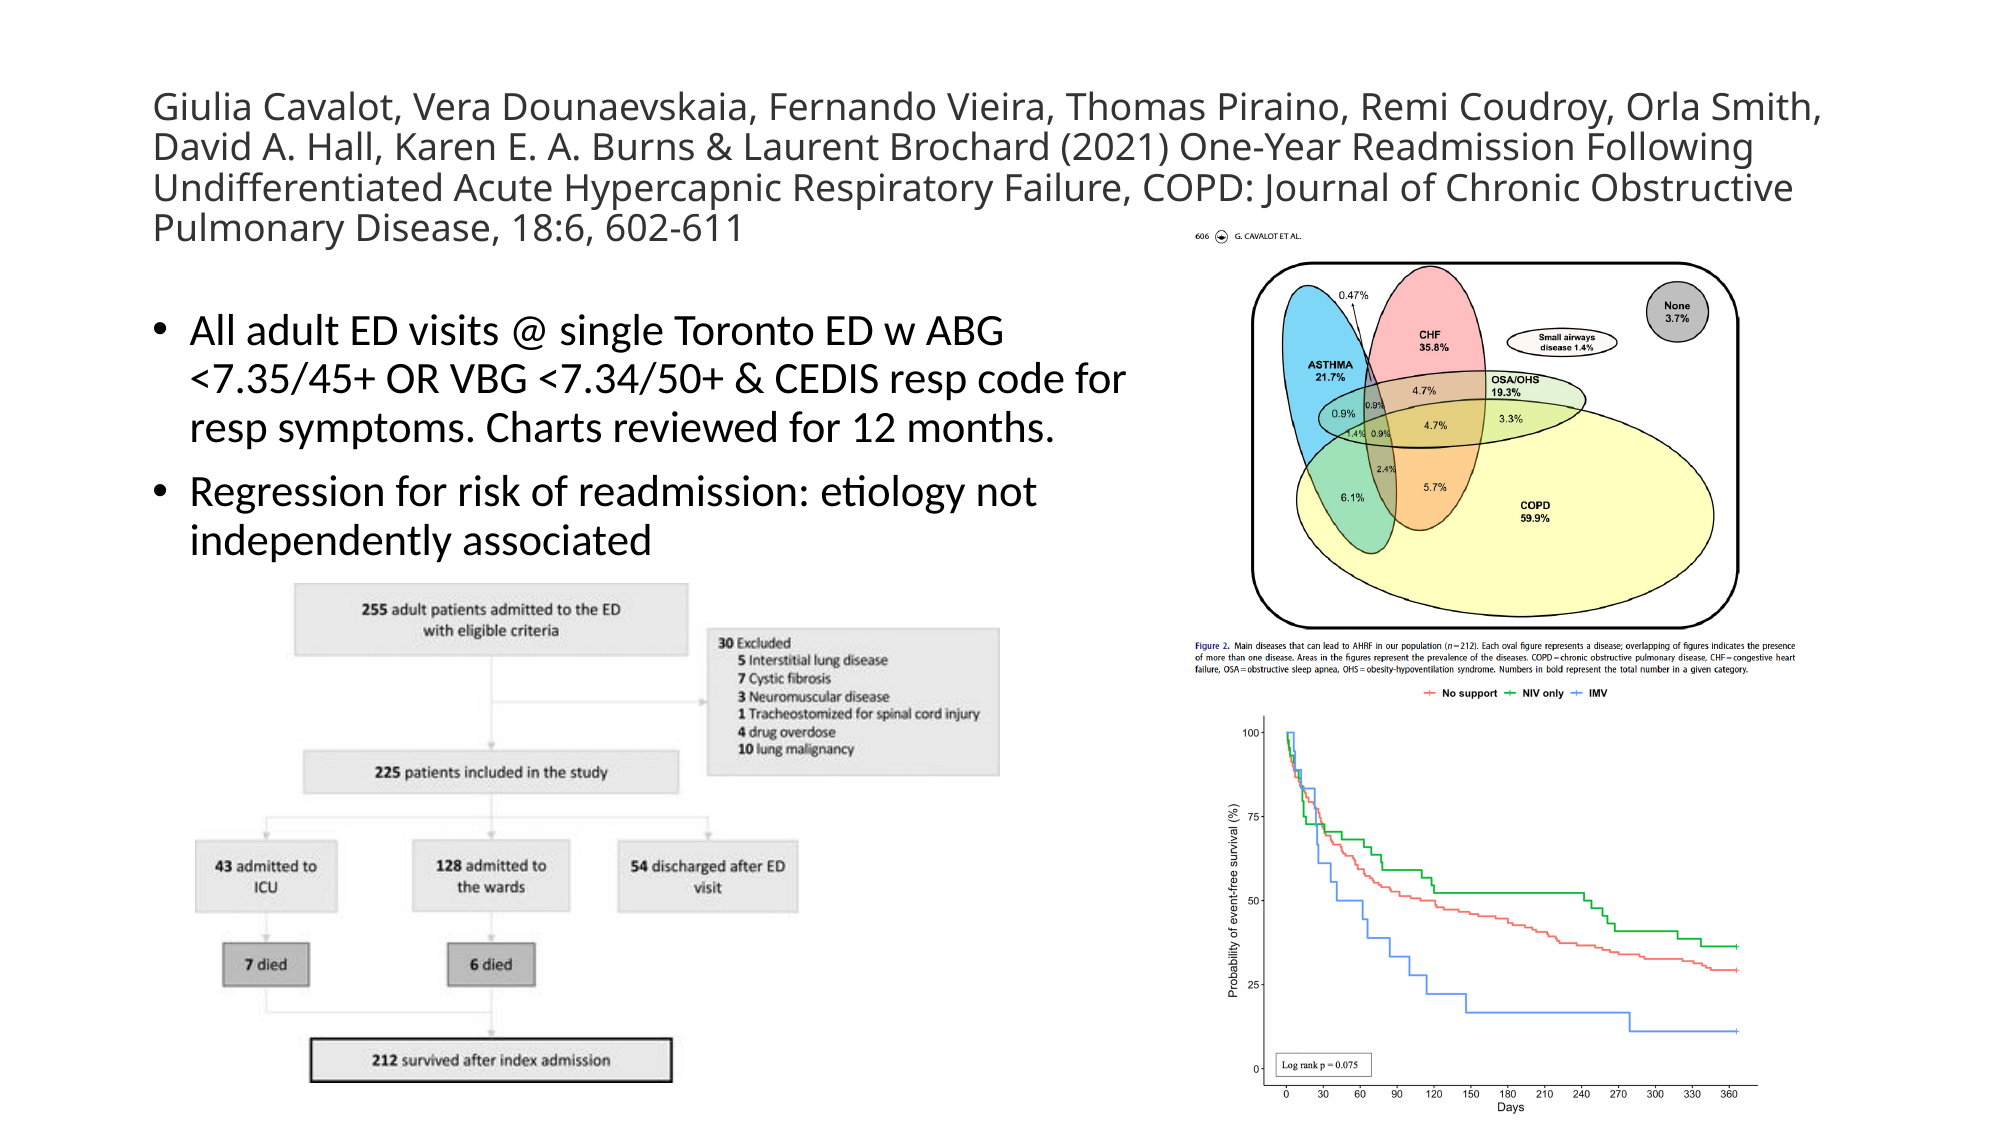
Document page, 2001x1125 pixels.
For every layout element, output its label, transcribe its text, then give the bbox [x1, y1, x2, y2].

title Giulia Cavalot, Vera Dounaevskaia, Fernando Vieira, Thomas Piraino, Remi Coudroy, Orla Smith, David A. Hall, Karen E. A. Burns & Laurent Brochard (2021) One-Year Readmission Following Undifferentiated Acute Hypercapnic Respiratory Failure, COPD: Journal of Chronic Obstructive Pulmonary Disease, 18:6, 602-611 [137, 59, 1863, 278]
list All adult ED visits @ single Toronto ED w ABG <7.35/45+ OR VBG <7.34/50+ & CEDIS resp code for resp symptoms. Charts reviewed for 12 months. Regression for risk of readmission: etiology not independently associated [137, 299, 1149, 584]
picture [194, 583, 1000, 1084]
picture [1180, 223, 1805, 680]
picture [1226, 688, 1759, 1115]
